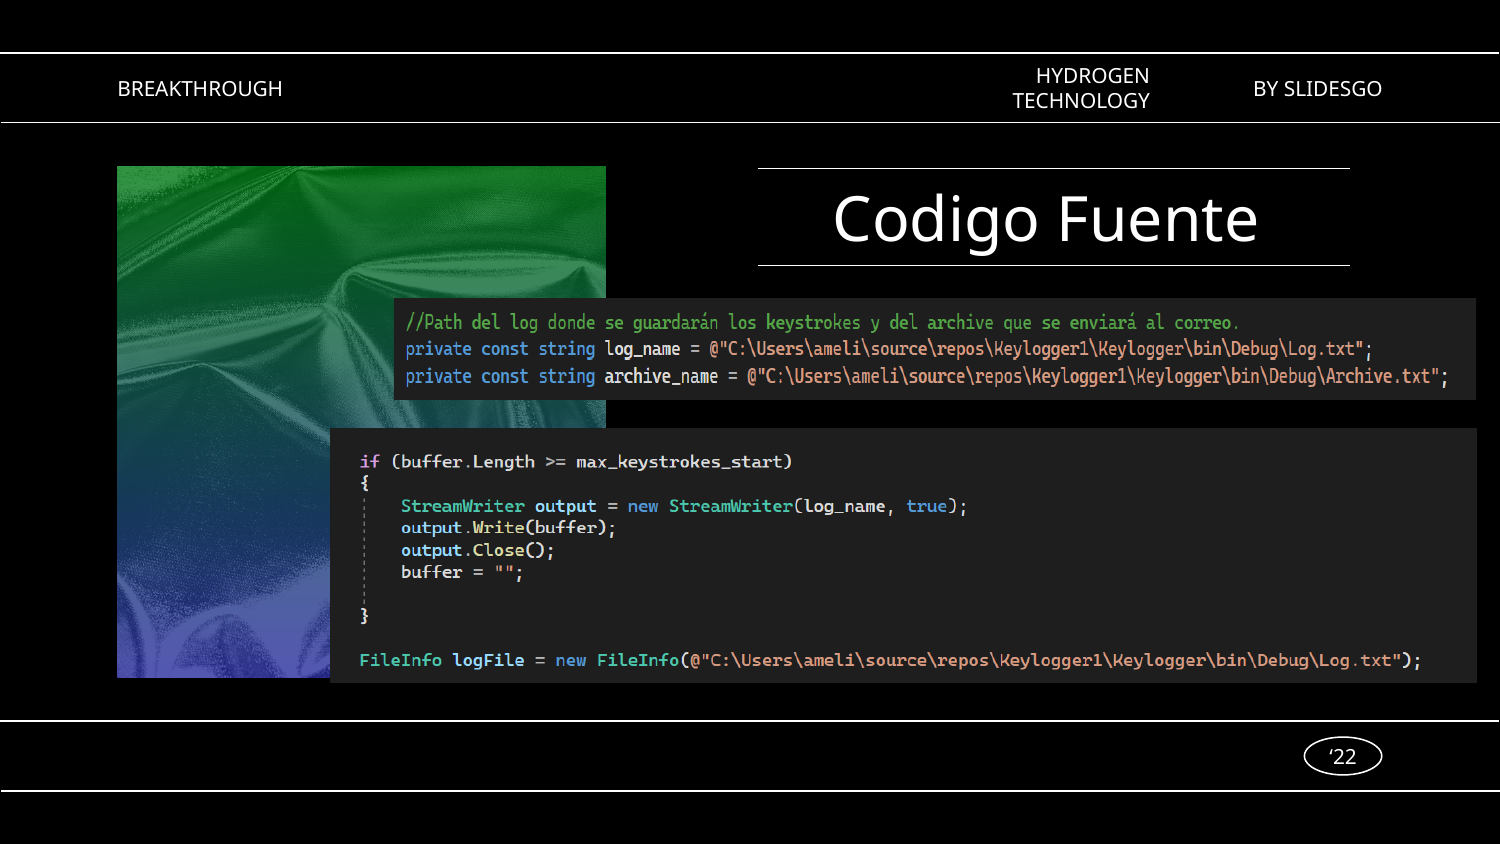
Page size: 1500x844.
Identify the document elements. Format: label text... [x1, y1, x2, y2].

text_box ‘22 [1304, 737, 1382, 775]
picture [117, 165, 1477, 683]
subtitle BY SLIDESGO [1212, 76, 1383, 99]
title Codigo Fuente [757, 173, 1350, 261]
subtitle HYDROGEN TECHNOLOGY [900, 76, 1150, 99]
subtitle BREAKTHROUGH [117, 76, 319, 99]
